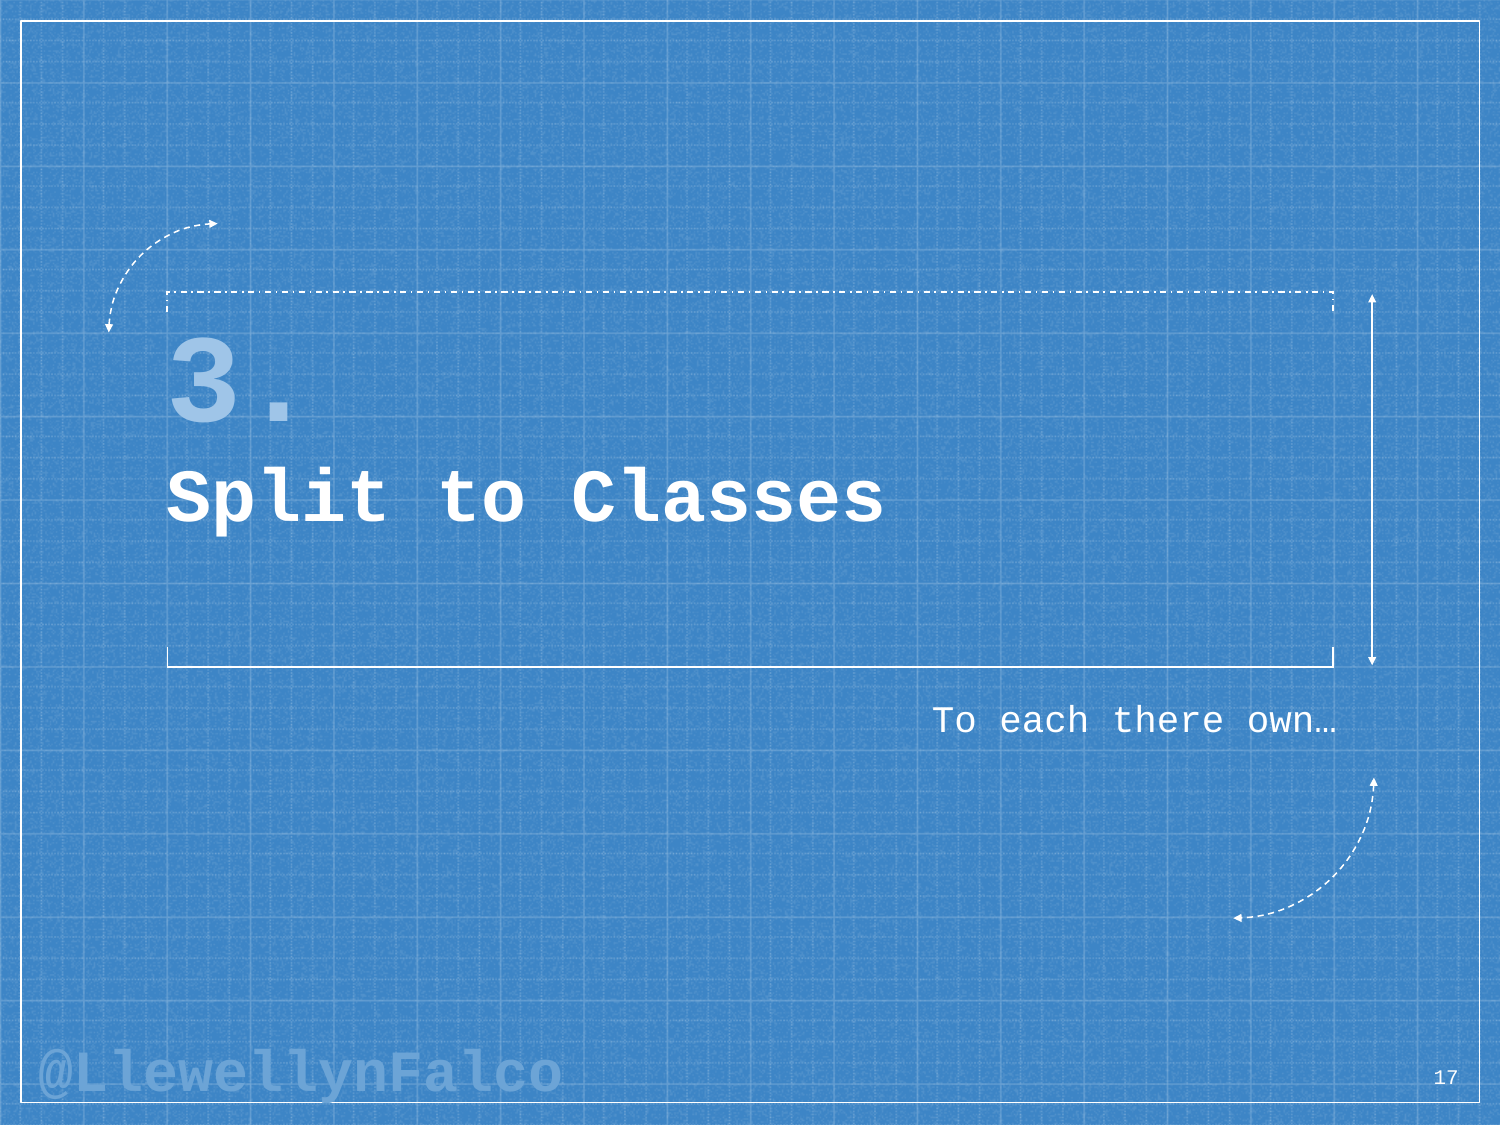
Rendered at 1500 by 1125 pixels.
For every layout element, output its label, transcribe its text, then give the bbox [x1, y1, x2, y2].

picture [0, 0, 1500, 1125]
title 3. Split to Classes [151, 281, 1399, 657]
slide_number 17 [1398, 1048, 1474, 1113]
subtitle To each there own… [87, 679, 1352, 852]
